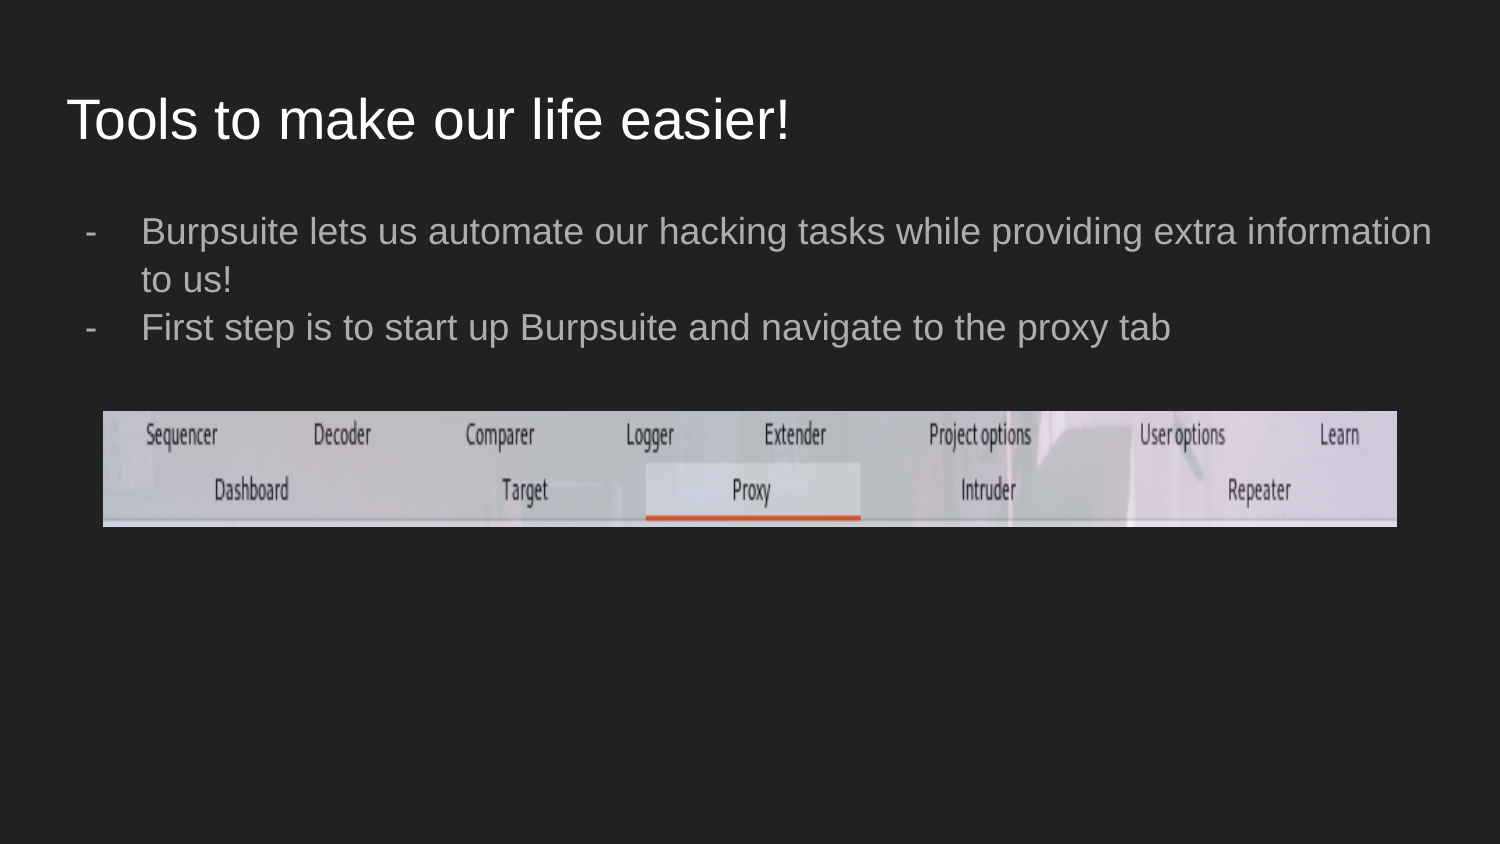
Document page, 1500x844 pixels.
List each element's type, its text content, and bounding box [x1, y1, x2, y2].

title Tools to make our life easier! [51, 72, 1449, 167]
list Burpsuite lets us automate our hacking tasks while providing extra information to us! First step is to start up Burpsuite and navigate to the proxy tab [51, 189, 1449, 750]
picture [103, 411, 1397, 528]
